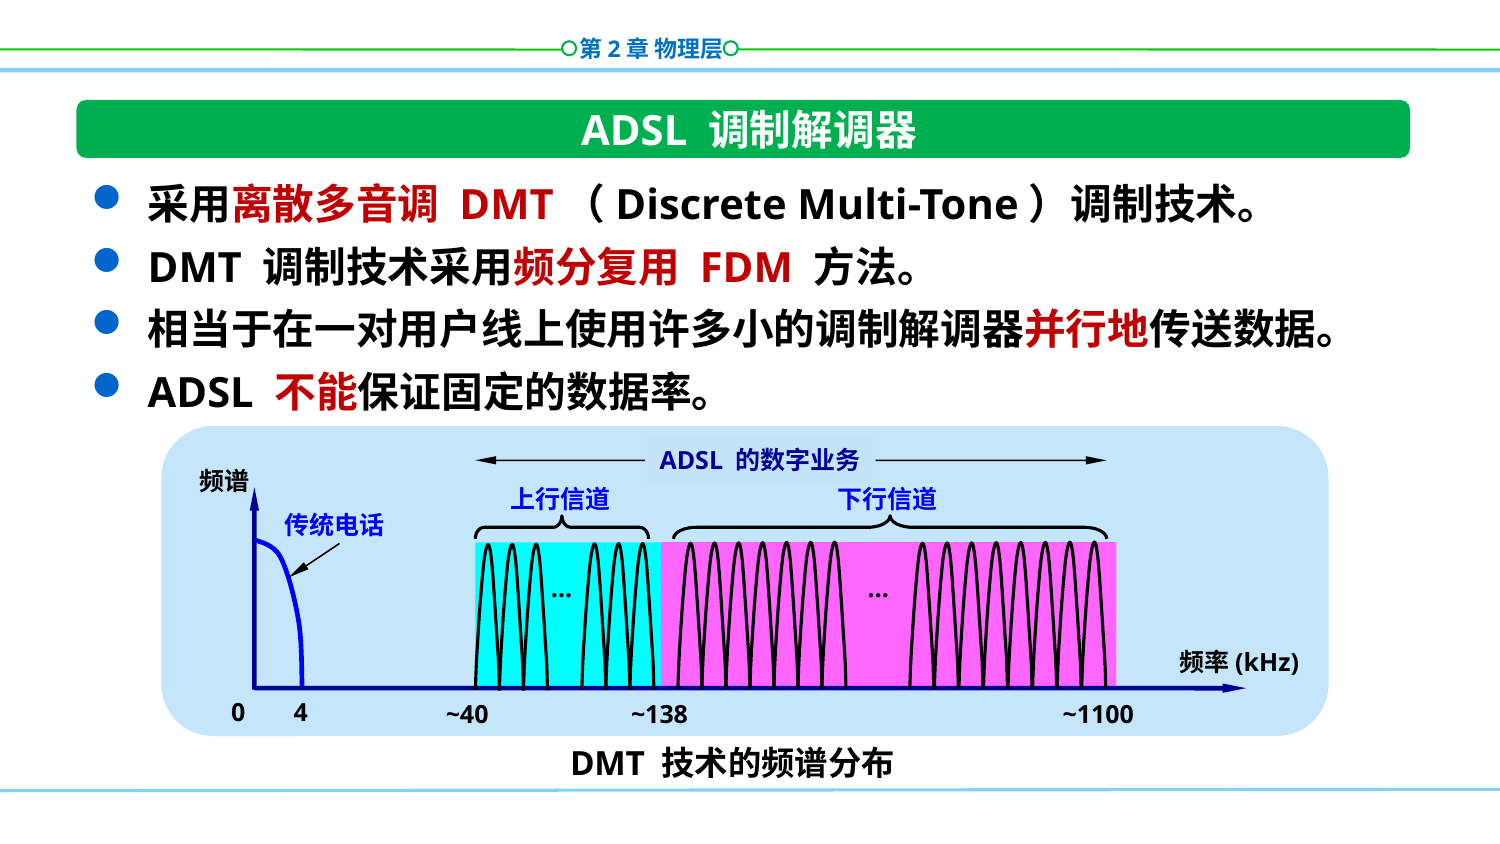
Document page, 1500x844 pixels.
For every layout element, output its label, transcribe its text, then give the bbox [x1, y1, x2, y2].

list ADSL 调制解调器 [204, 99, 1293, 158]
list 采用离散多音调 DMT（Discrete Multi-Tone）调制技术。 DMT 调制技术采用频分复用 FDM 方法。 相当于在一对用户线上使用许多小的调制解调器并行地传送数据。 ADSL 不能保证固定的数据率。 [76, 158, 1410, 712]
text_box DMT 技术的频谱分布 [555, 745, 910, 790]
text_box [161, 425, 1342, 737]
